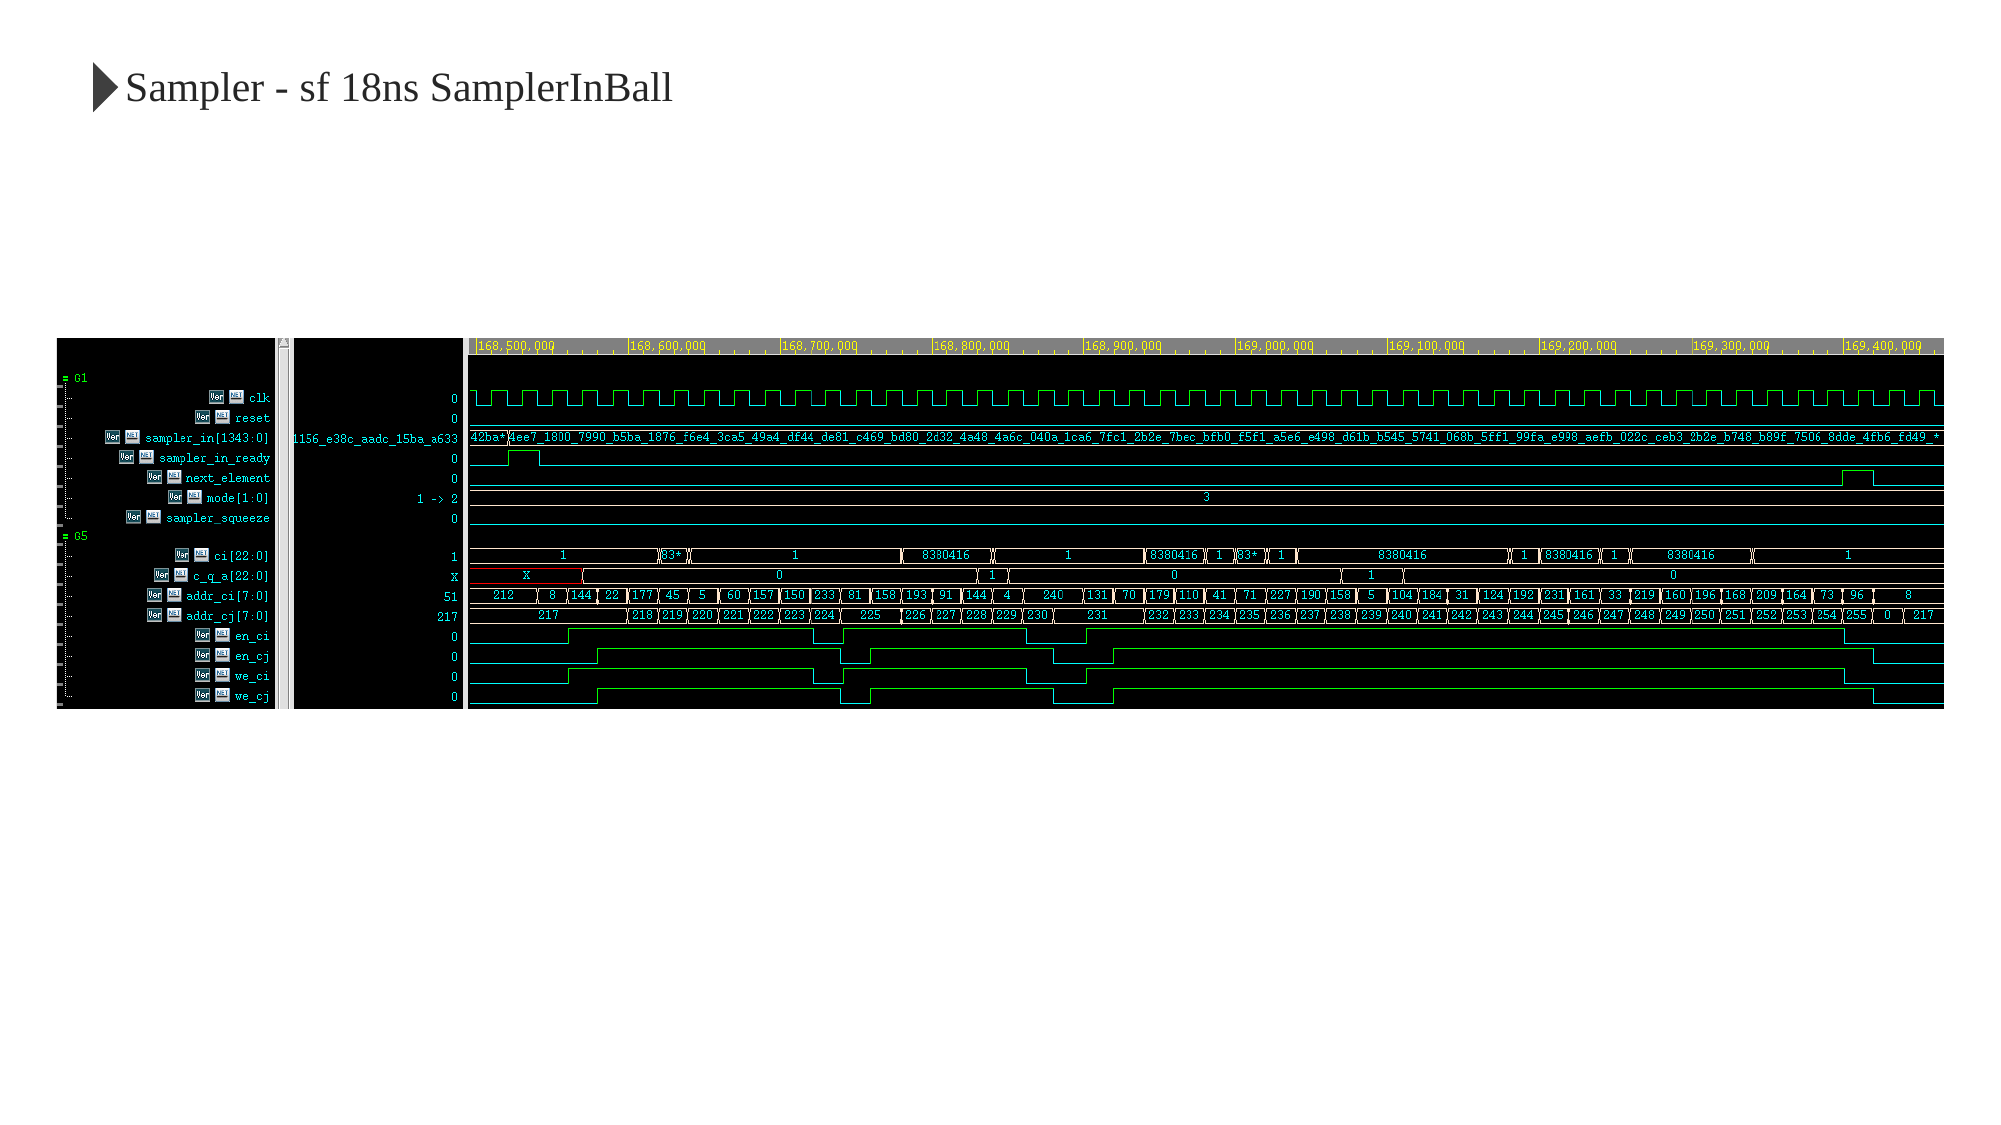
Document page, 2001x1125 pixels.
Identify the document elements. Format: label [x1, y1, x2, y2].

text_box [93, 52, 690, 118]
picture [56, 338, 1944, 709]
